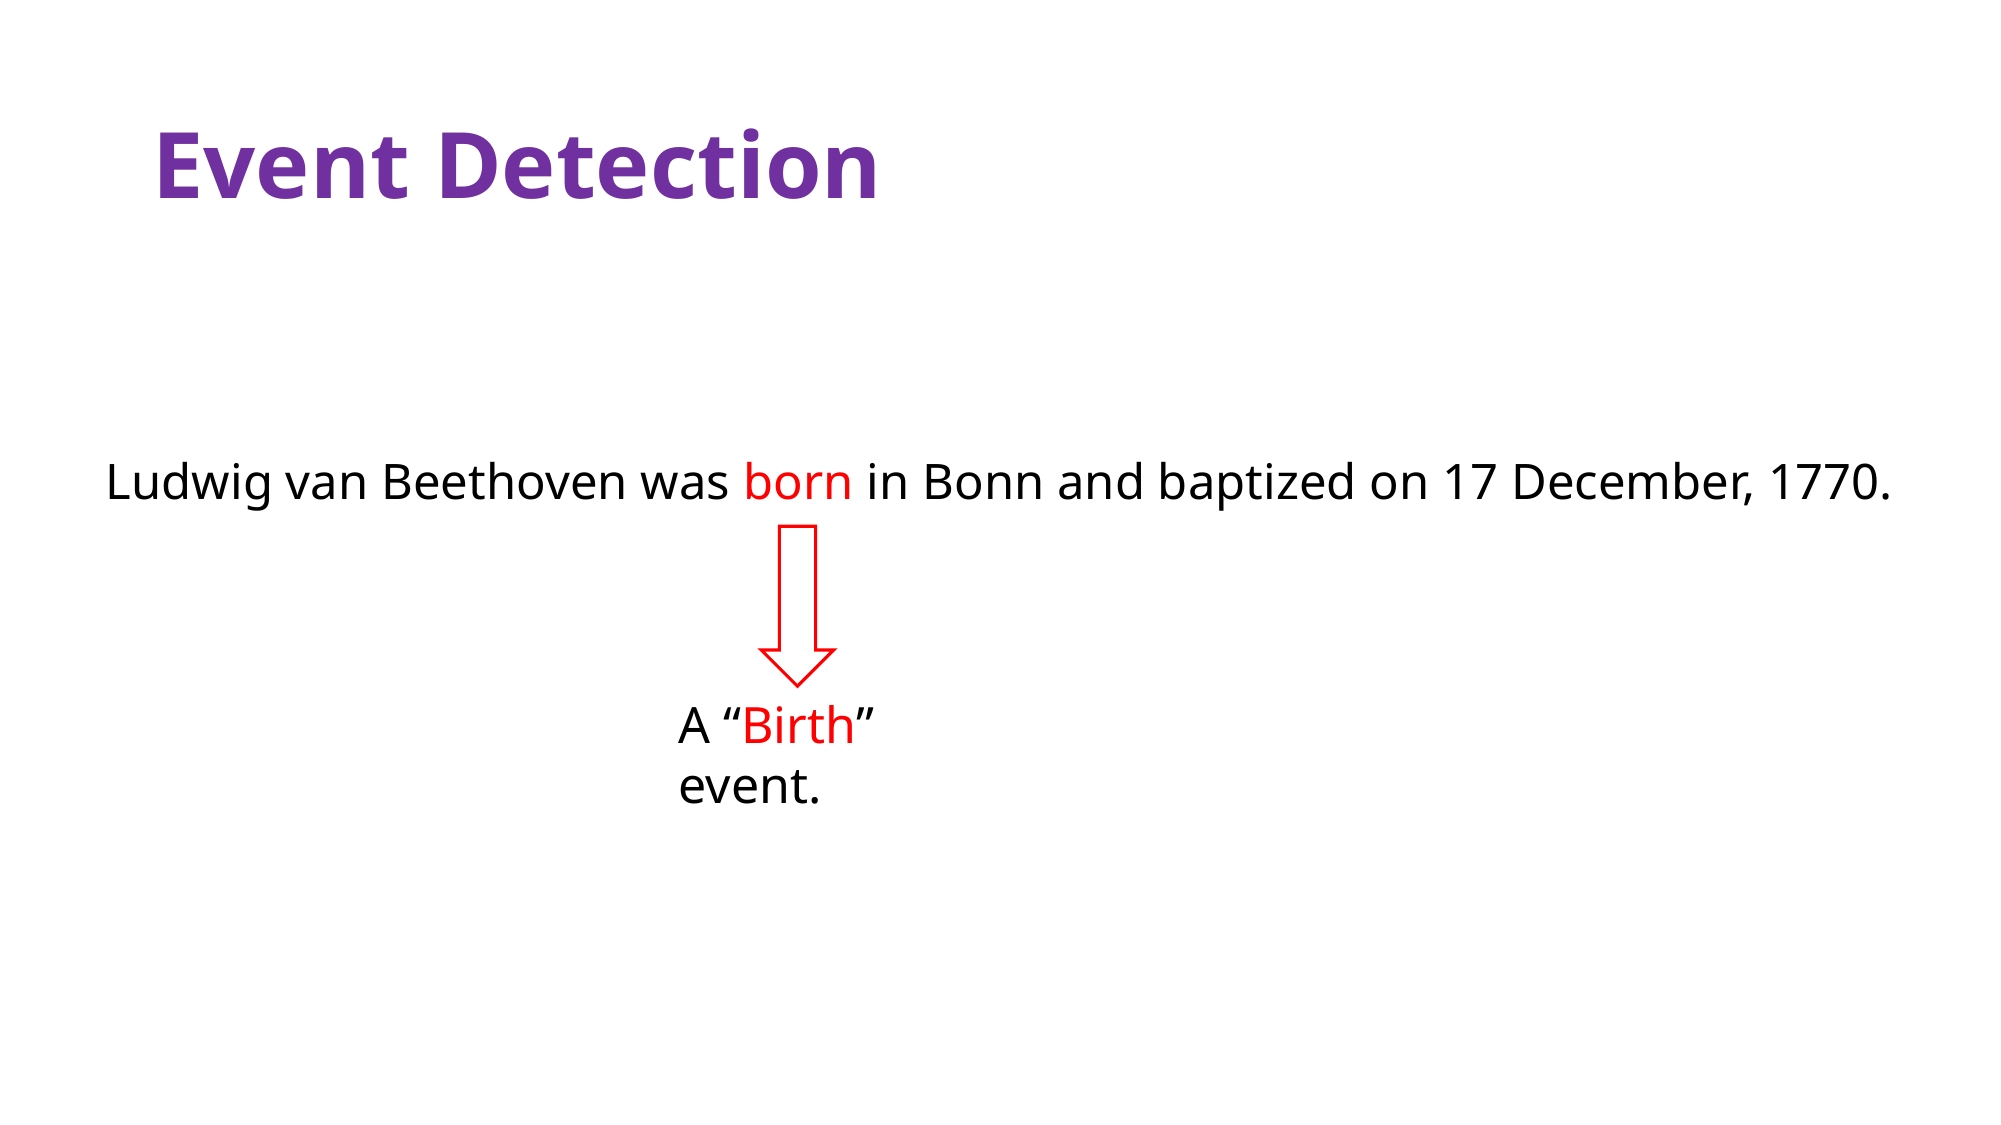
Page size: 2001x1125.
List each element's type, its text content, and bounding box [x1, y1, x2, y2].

title Event Detection [137, 59, 1863, 278]
list Ludwig van Beethoven was born in Bonn and baptized on 17 December, 1770. [24, 449, 1975, 563]
text_box [758, 525, 837, 686]
text_box A “Birth” event. [663, 686, 1022, 821]
